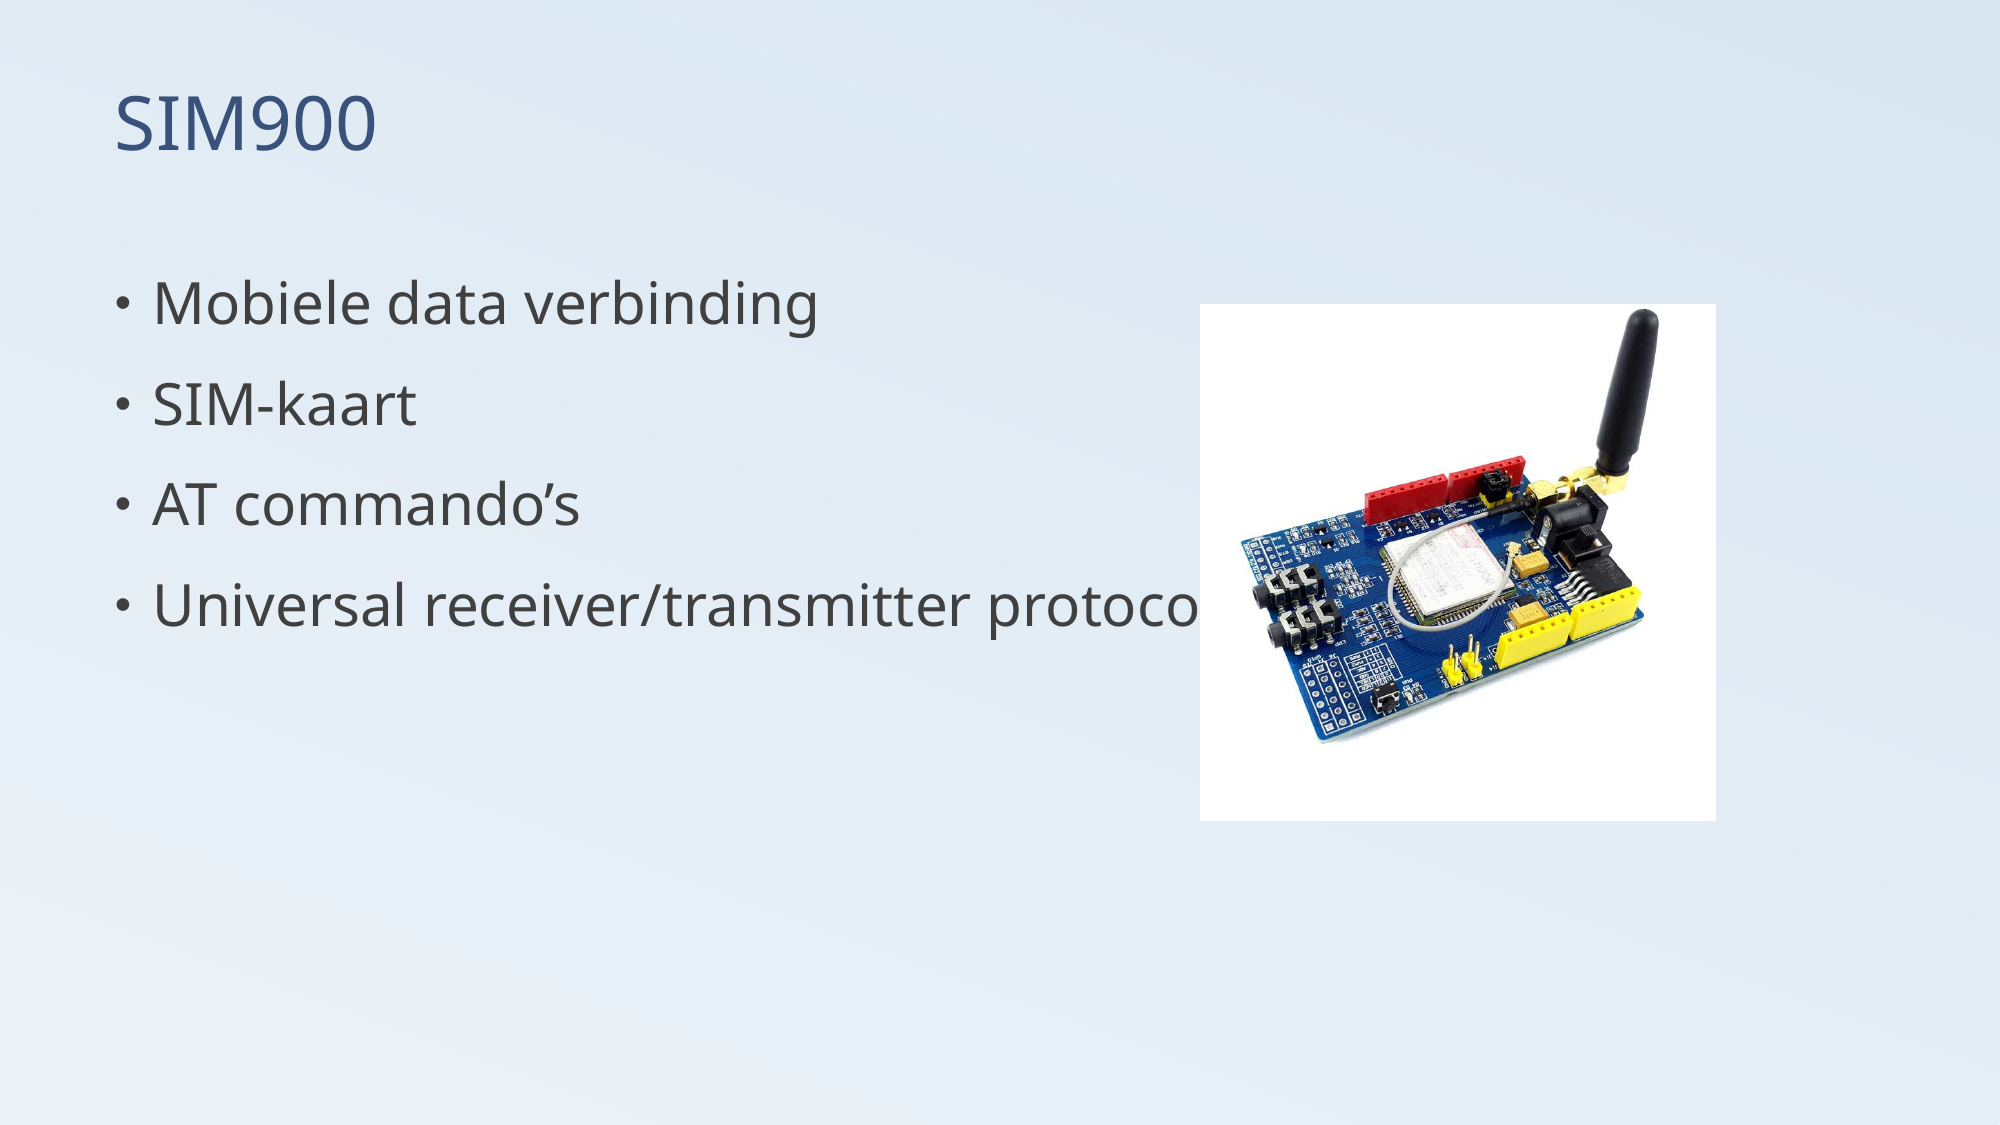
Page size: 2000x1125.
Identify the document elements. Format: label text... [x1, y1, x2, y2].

title SIM900 [99, 52, 1900, 173]
picture [1200, 304, 1716, 821]
list Mobiele data verbinding SIM-kaart AT commando’s Universal receiver/transmitter protocol [99, 267, 1788, 955]
